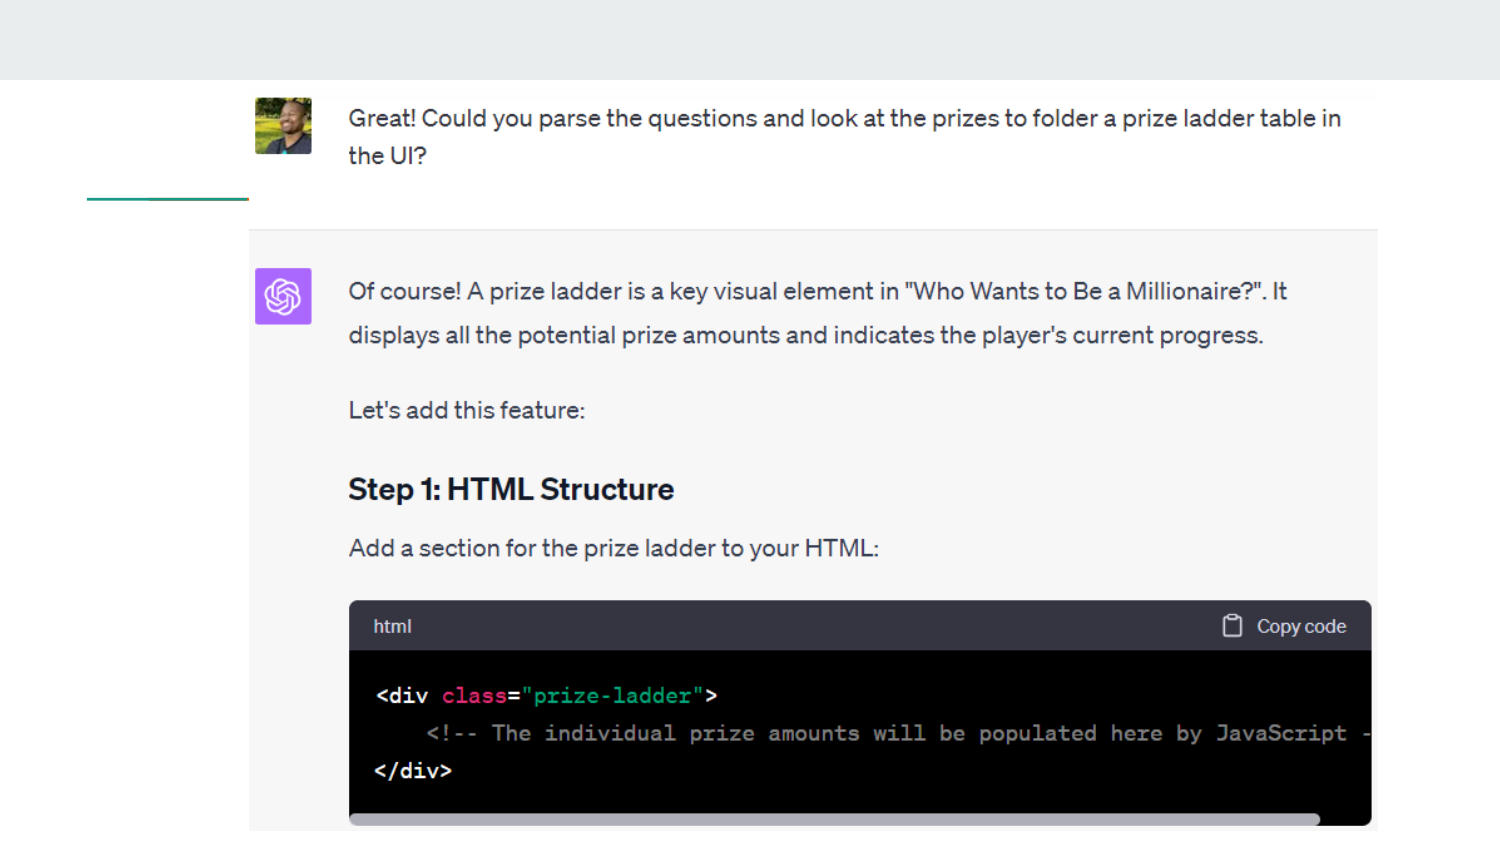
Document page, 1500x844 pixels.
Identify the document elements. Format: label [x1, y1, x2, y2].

picture [249, 89, 1378, 832]
